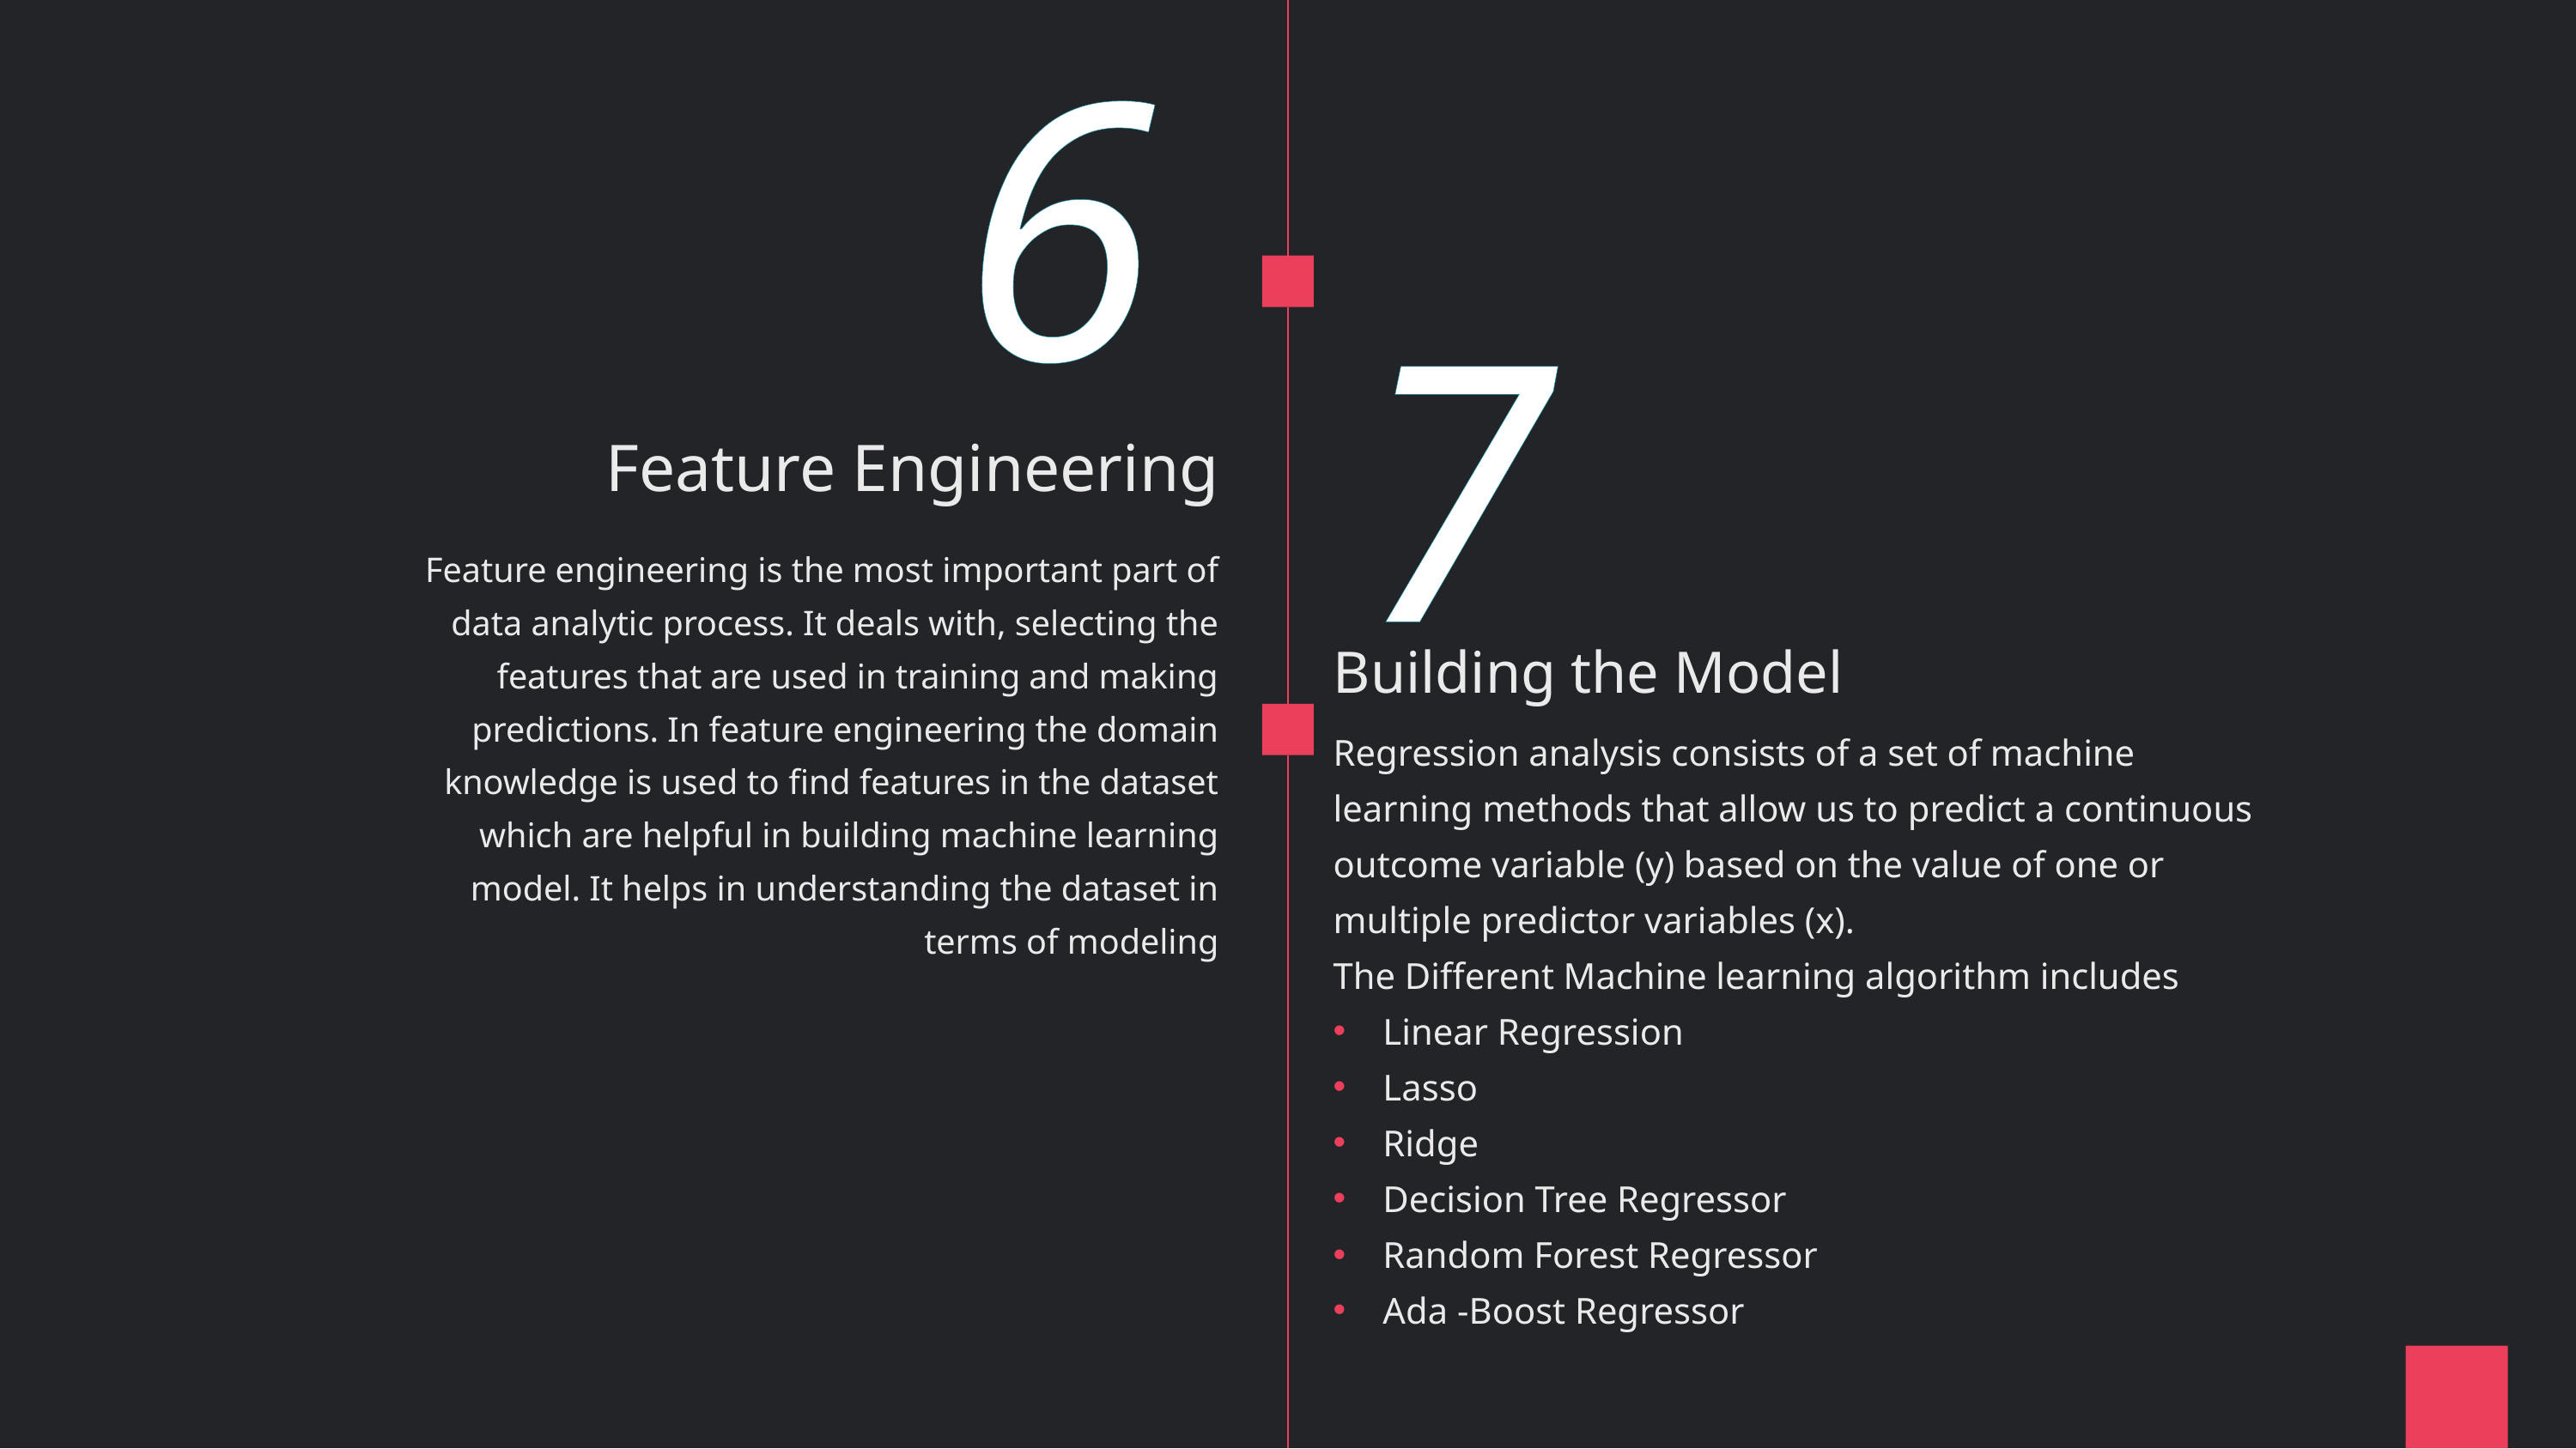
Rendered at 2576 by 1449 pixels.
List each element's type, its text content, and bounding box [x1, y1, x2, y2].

list Feature Engineering [525, 403, 1232, 512]
slide_number [2404, 1356, 2509, 1434]
list 7 [1344, 292, 1774, 603]
list 6 [739, 30, 1170, 403]
list Building the Model [1320, 603, 2027, 710]
list Feature engineering is the most important part of data analytic process. It deals with, selecting the features that are used in training and making predictions. In feature engineering the domain knowledge is used to find features in the dataset which are helpful in building machine learning model. It helps in understanding the dataset in terms of modeling [373, 530, 1232, 919]
list Regression analysis consists of a set of machine learning methods that allow us to predict a continuous outcome variable (y) based on the value of one or multiple predictor variables (x). The Different Machine learning algorithm includes Linear Regression Lasso Ridge Decision Tree Regressor Random Forest Regressor Ada -Boost Regressor [1320, 710, 2268, 1103]
